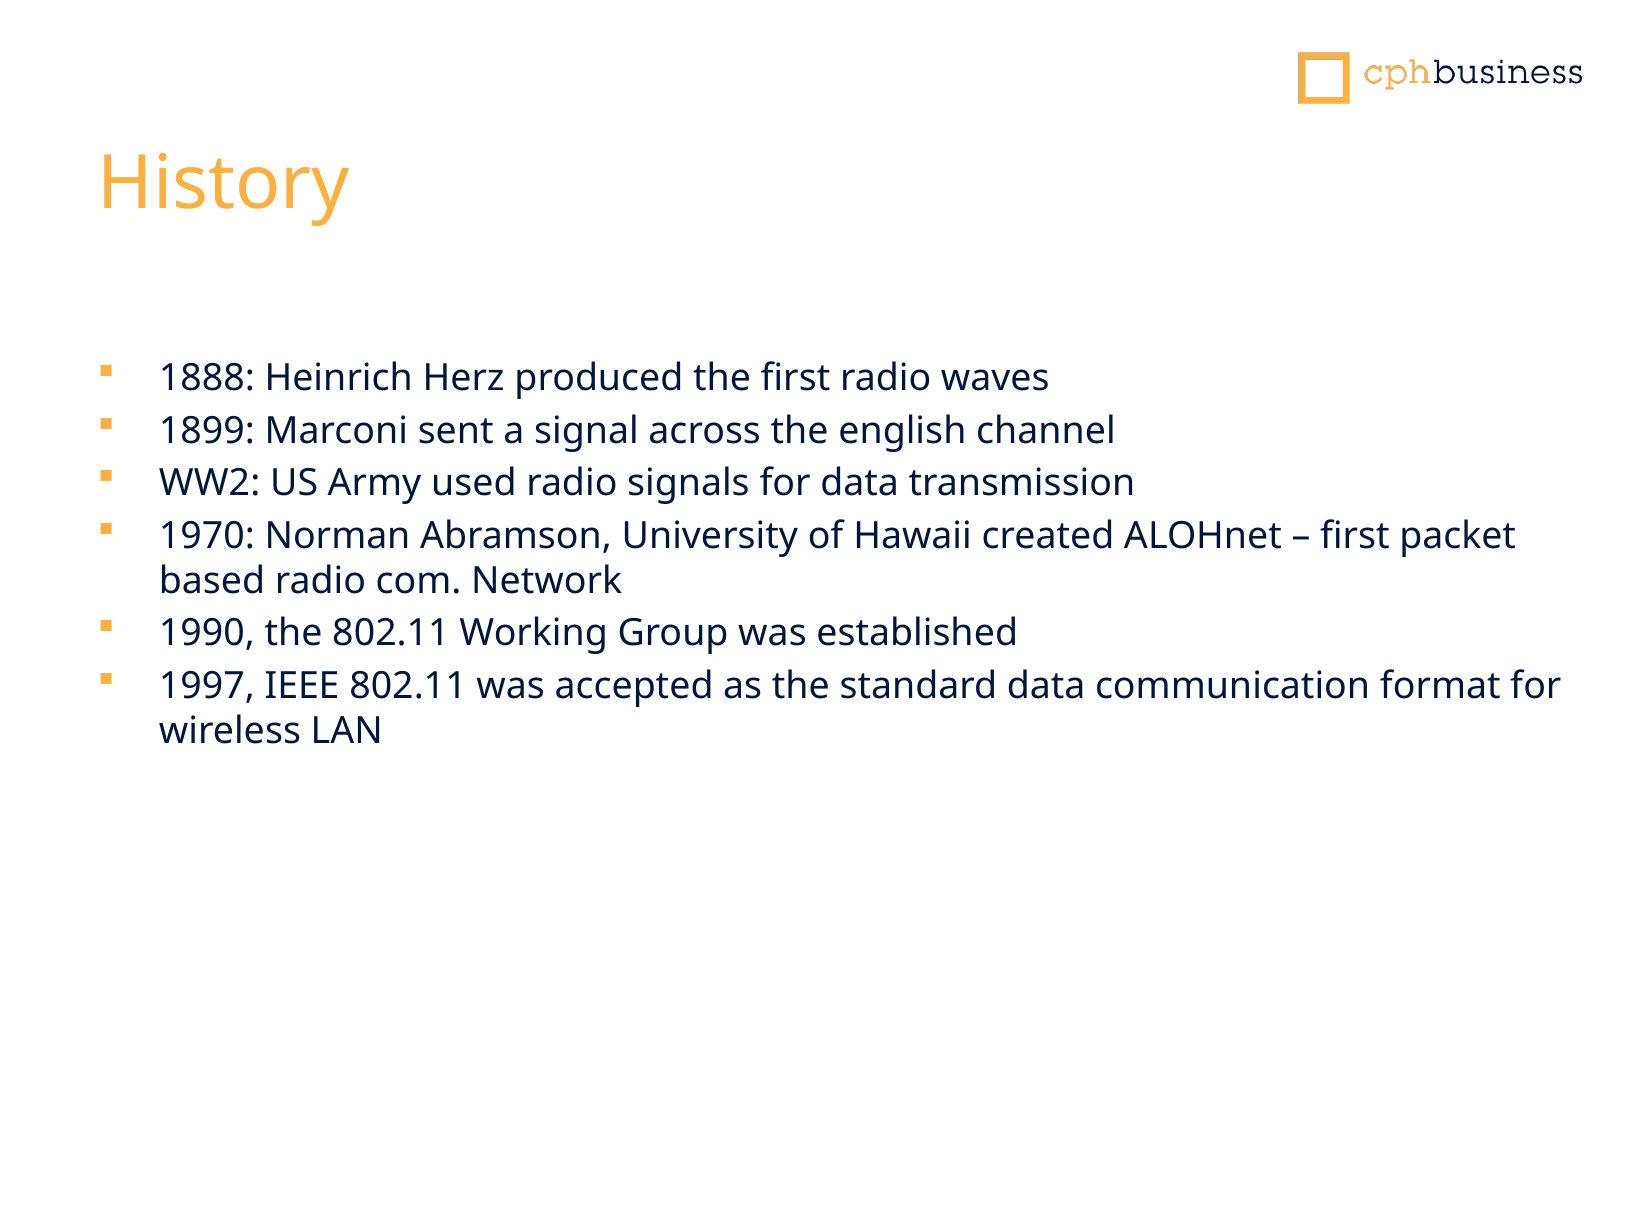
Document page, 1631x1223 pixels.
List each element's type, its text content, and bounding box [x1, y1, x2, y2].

picture [1247, 1, 1631, 155]
title History [81, 125, 1549, 330]
list 1888: Heinrich Herz produced the first radio waves 1899: Marconi sent a signal across the english channel WW2: US Army used radio signals for data transmission 1970: Norman Abramson, University of Hawaii created ALOHnet – first packet based radio com. Network 1990, the 802.11 Working Group was established 1997, IEEE 802.11 was accepted as the standard data communication format for wireless LAN [81, 345, 1580, 1128]
